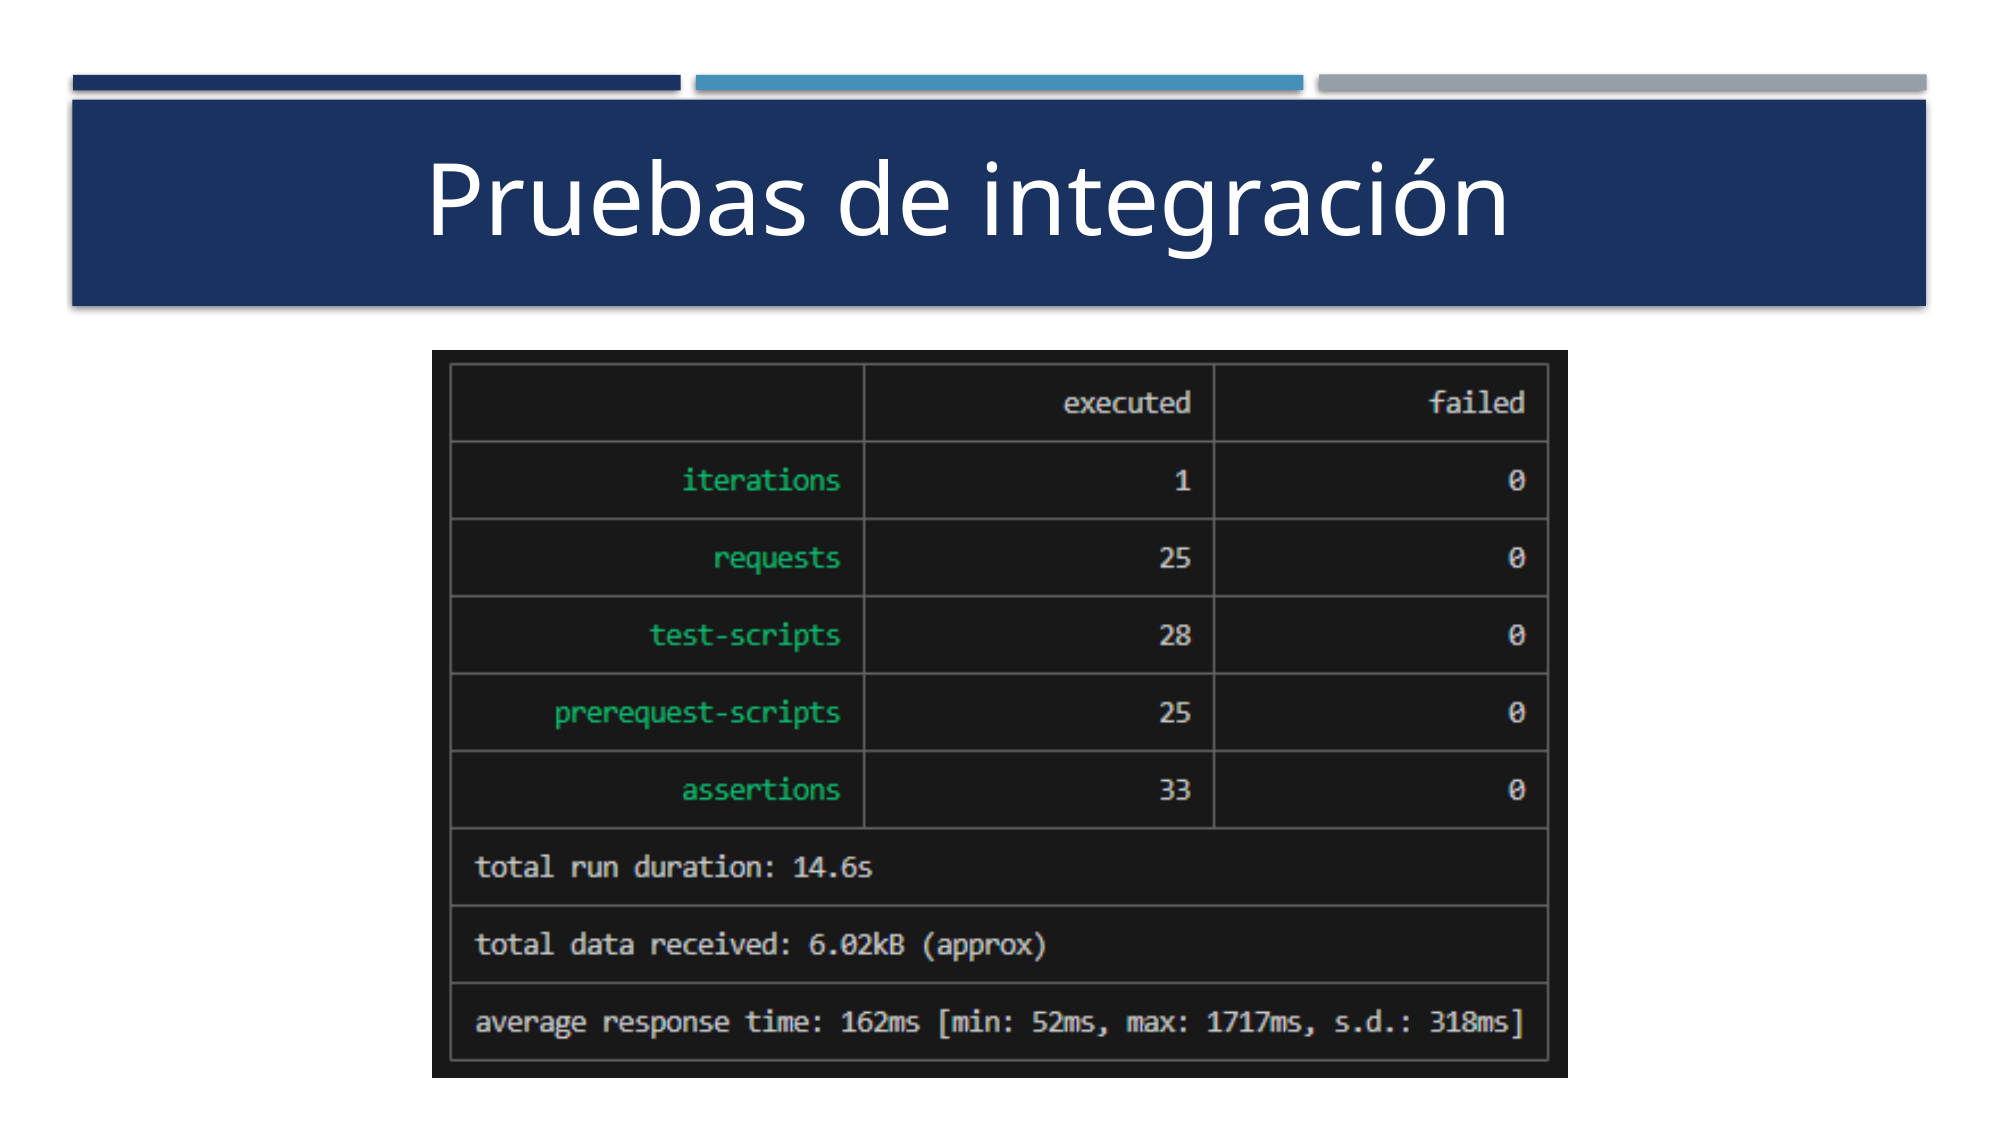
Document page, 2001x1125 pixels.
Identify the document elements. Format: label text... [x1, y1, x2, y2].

picture [431, 350, 1569, 1079]
text_box Pruebas de integración [409, 128, 1590, 263]
